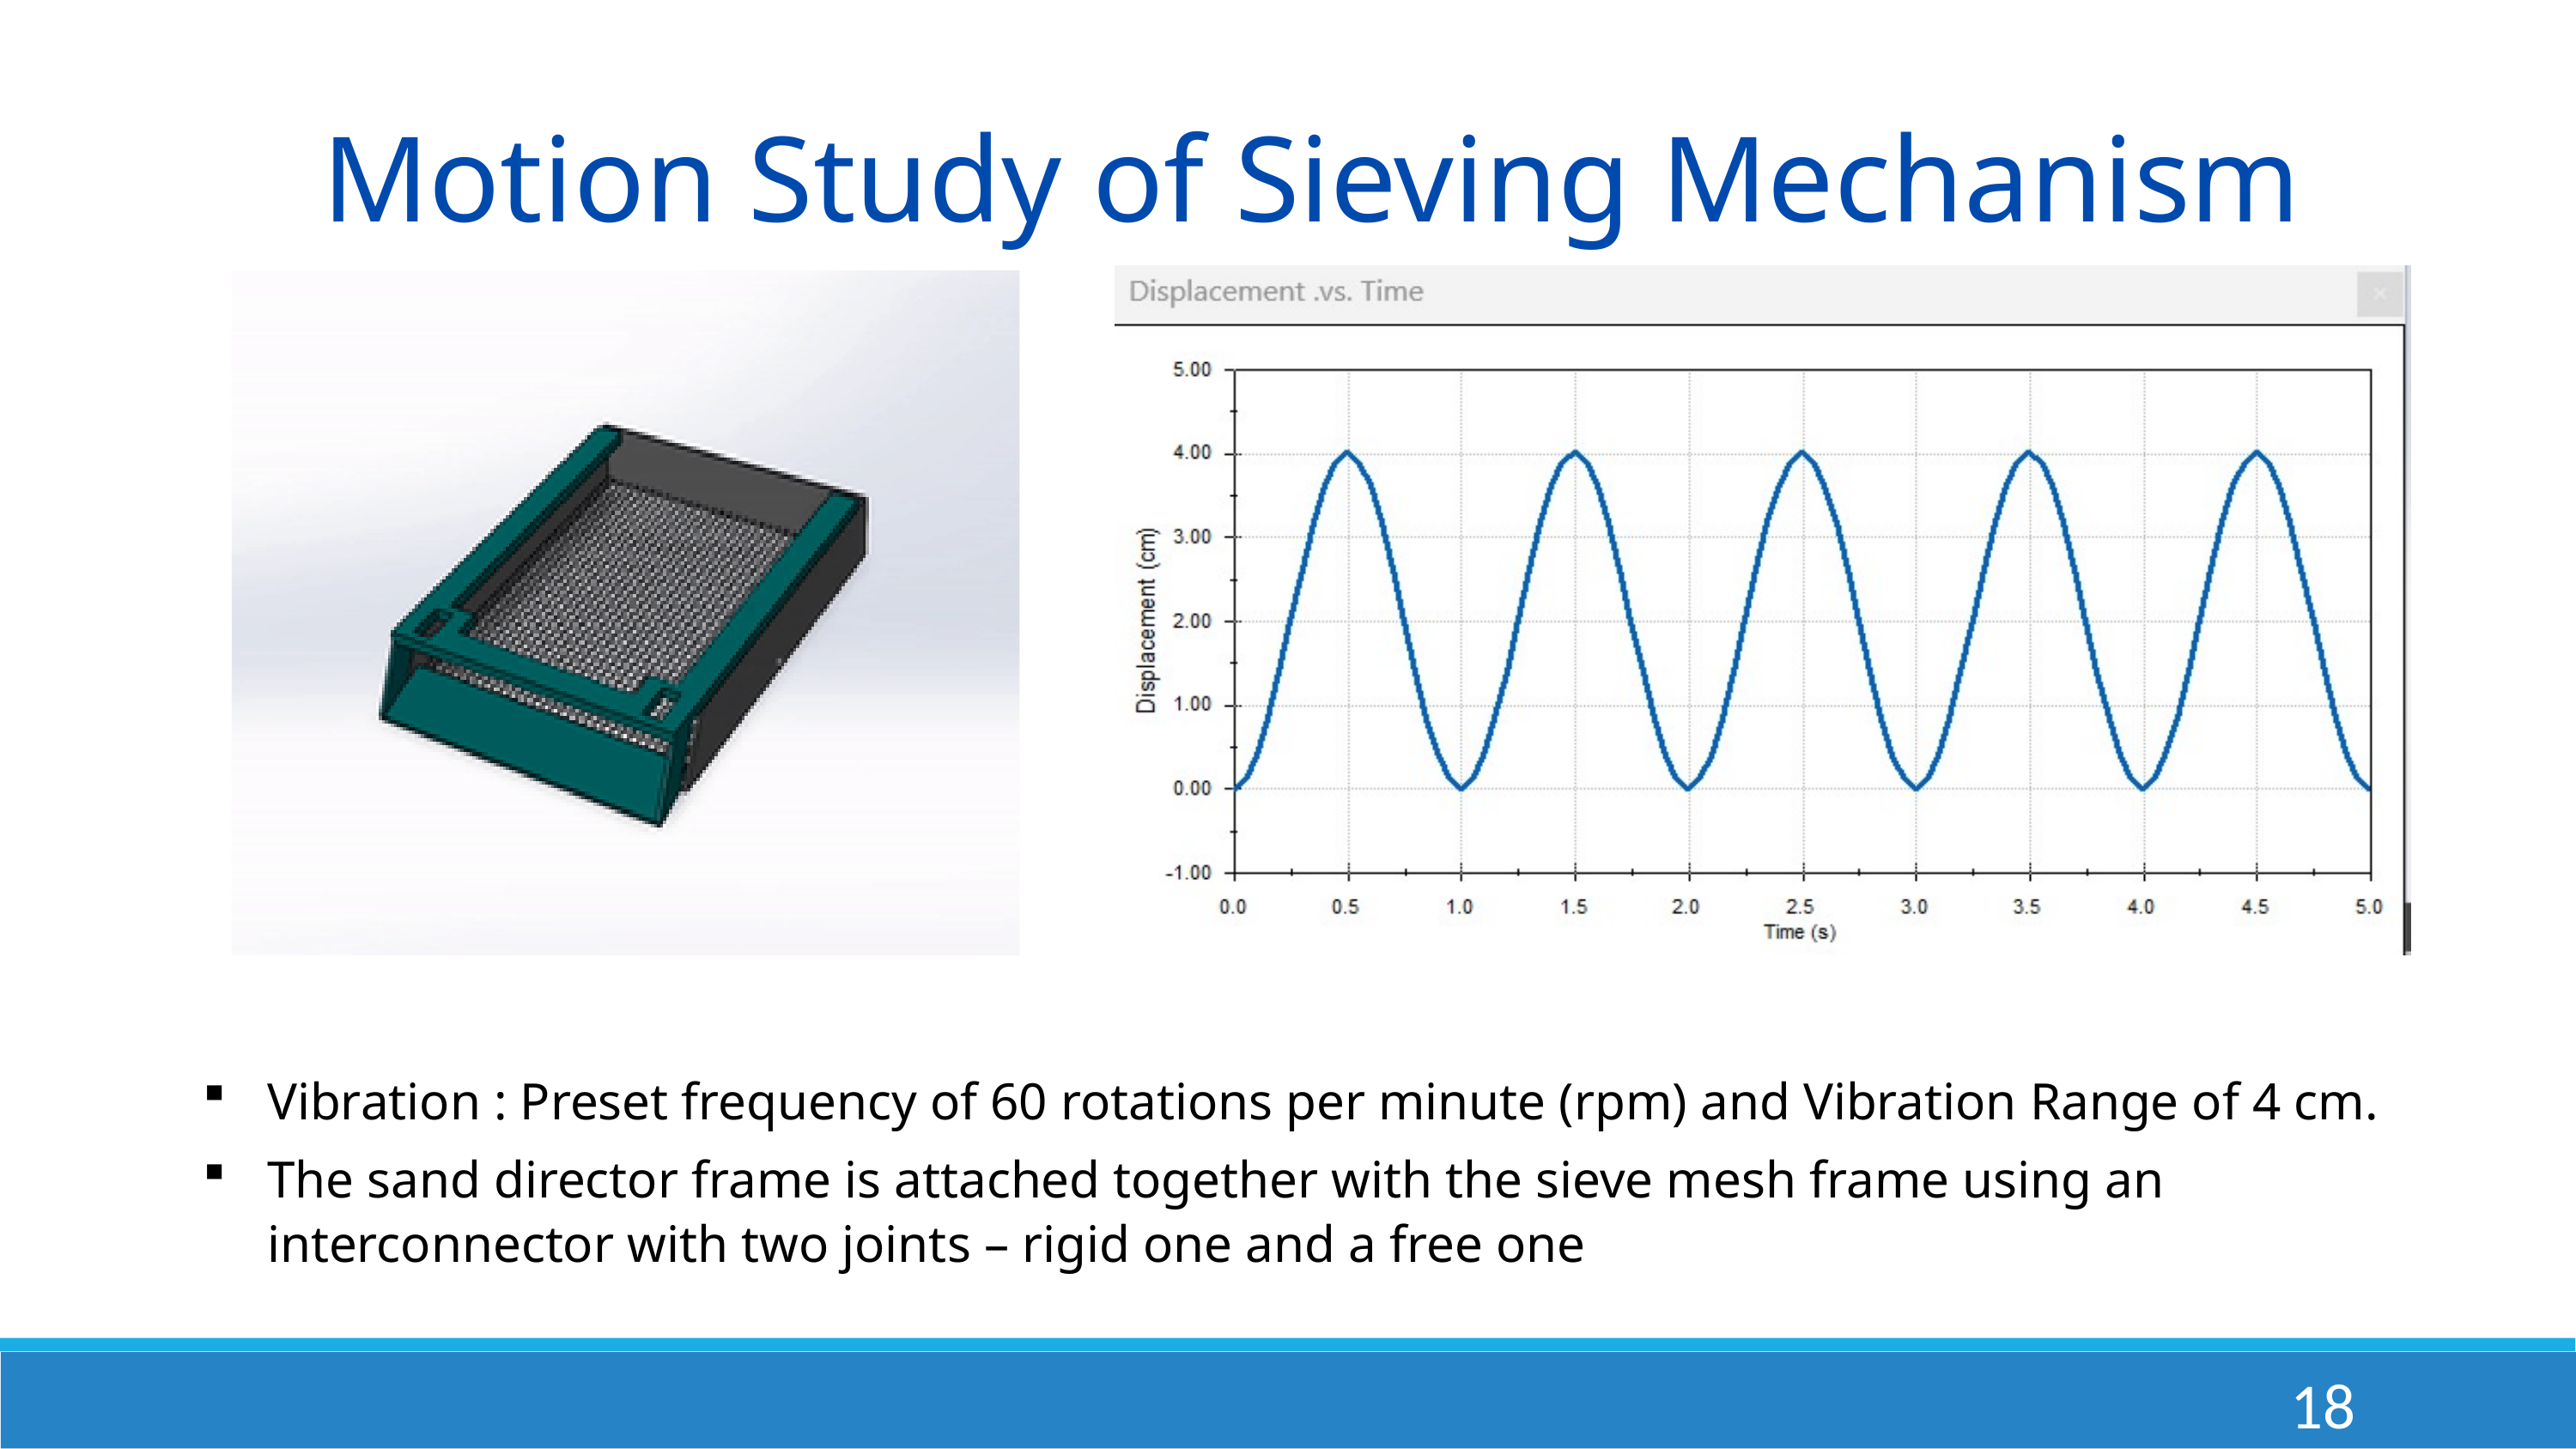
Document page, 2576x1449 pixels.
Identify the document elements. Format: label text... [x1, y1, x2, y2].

picture [231, 264, 1020, 956]
slide_number 18 [2092, 1364, 2369, 1442]
text_box Vibration : Preset frequency of 60 rotations per minute (rpm) and Vibration Range of 4 cm. The sand director frame is attached together with the sieve mesh frame using an interconnector with two joints – rigid one and a free one [190, 1058, 2411, 1279]
picture [1114, 264, 2411, 956]
text_box Motion Study of Sieving Mechanism [255, 45, 2369, 246]
